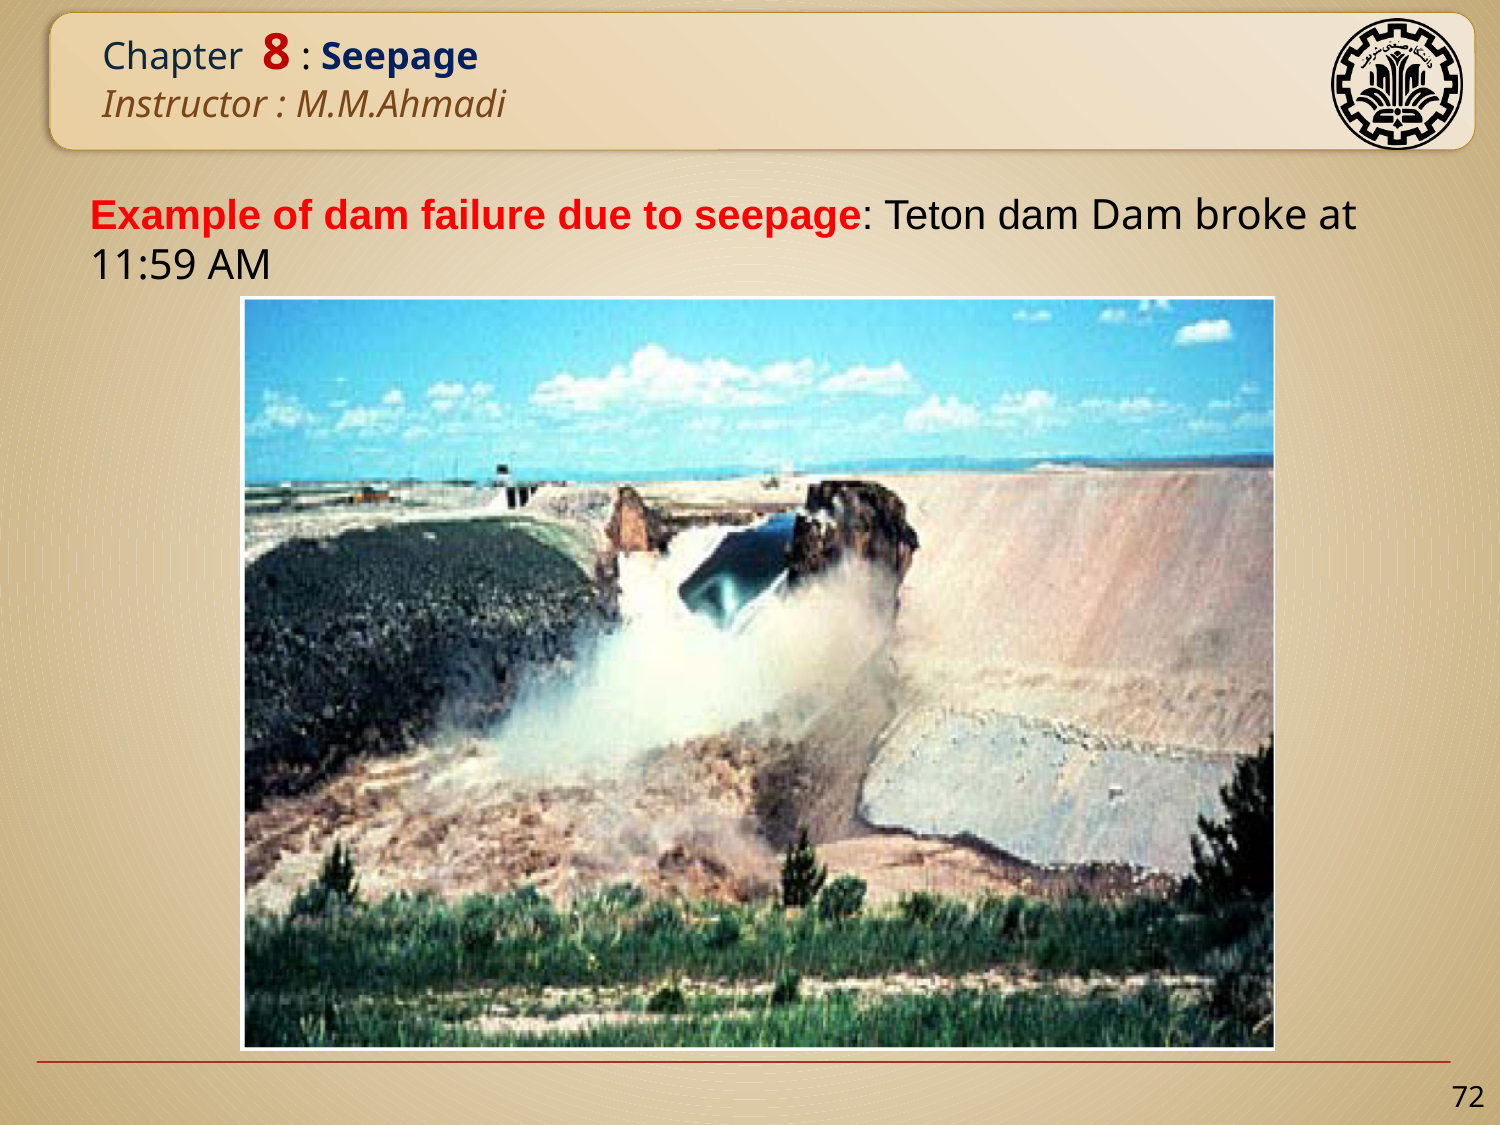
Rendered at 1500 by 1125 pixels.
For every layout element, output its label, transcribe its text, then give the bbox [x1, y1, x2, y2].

picture [1331, 18, 1463, 150]
text_box Example of dam failure due to seepage: Teton dam Dam broke at 11:59 AM [75, 180, 1450, 296]
slide_number 72 [1149, 1074, 1500, 1125]
picture [240, 296, 1275, 1051]
